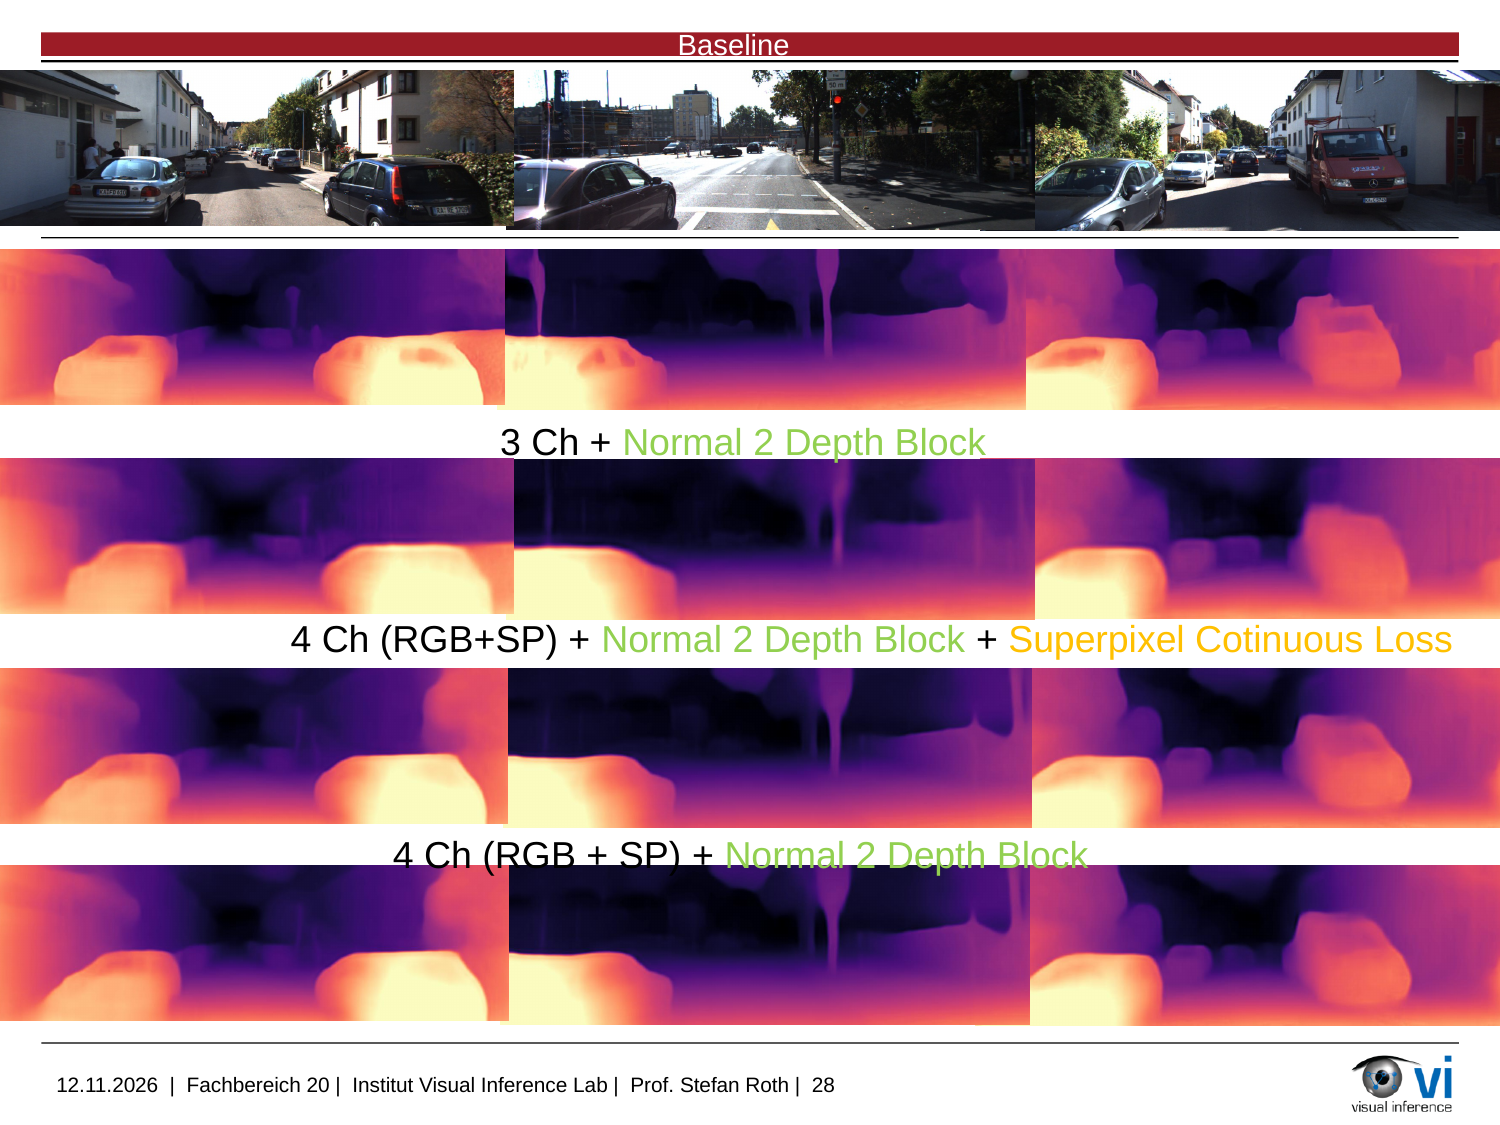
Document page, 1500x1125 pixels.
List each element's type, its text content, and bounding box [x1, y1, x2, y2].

picture [0, 865, 1500, 1026]
text_box 4 Ch (RGB + SP) + Normal 2 Depth Block [378, 832, 1324, 863]
text_box 4 Ch (RGB+SP) + Normal 2 Depth Block + Superpixel Cotinuous Loss [275, 622, 1500, 666]
picture [0, 458, 1500, 620]
text_box Baseline [459, 19, 1009, 68]
picture [1351, 1055, 1500, 1112]
picture [0, 667, 1500, 829]
text_box 3 Ch + Normal 2 Depth Block [485, 413, 1035, 458]
picture [0, 70, 1500, 231]
picture [0, 249, 1500, 410]
